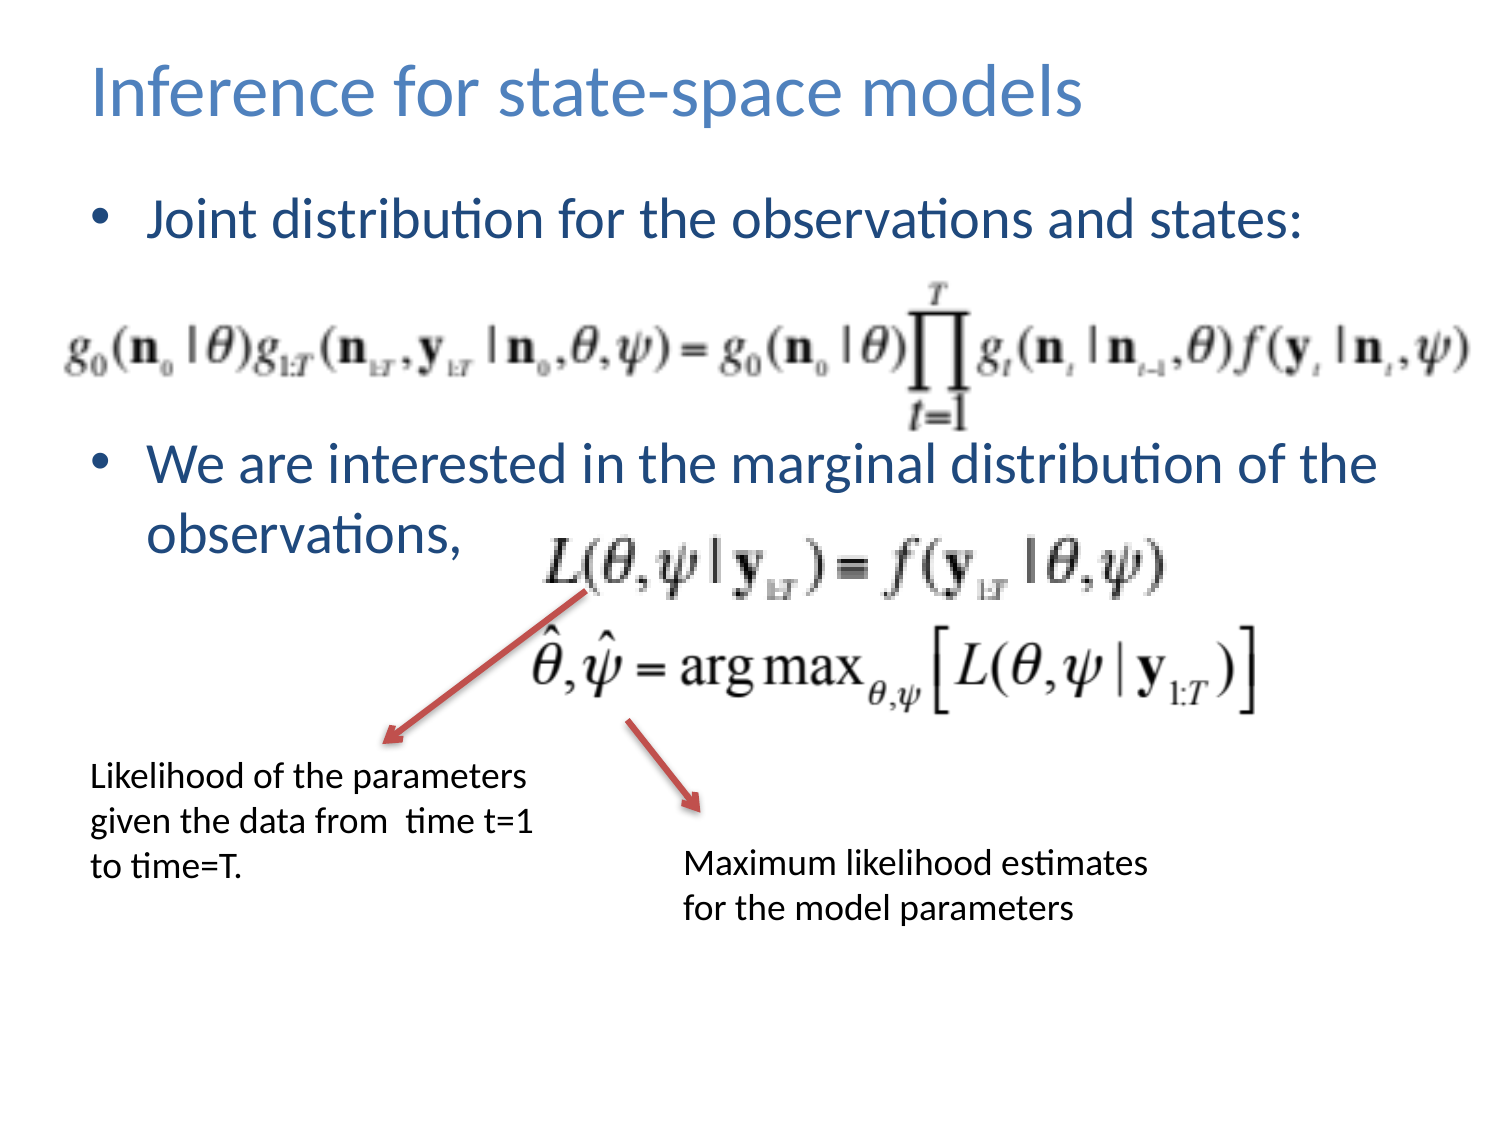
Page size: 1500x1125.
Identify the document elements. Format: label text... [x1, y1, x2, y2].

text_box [535, 521, 1168, 609]
list Joint distribution for the observations and states: We are interested in the marginal distribution of the observations, [75, 443, 1425, 1090]
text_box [626, 719, 701, 813]
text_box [59, 269, 1475, 436]
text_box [381, 590, 587, 745]
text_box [591, 618, 1256, 721]
text_box Maximum likelihood estimates for the model parameters [668, 831, 1168, 936]
list Joint distribution for the observations and states: We are interested in the marginal distribution of the observations, [75, 172, 1425, 268]
title Inference for state-space models [75, 30, 1425, 144]
text_box Likelihood of the parameters given the data from time t=1 to time=T. [75, 743, 575, 894]
